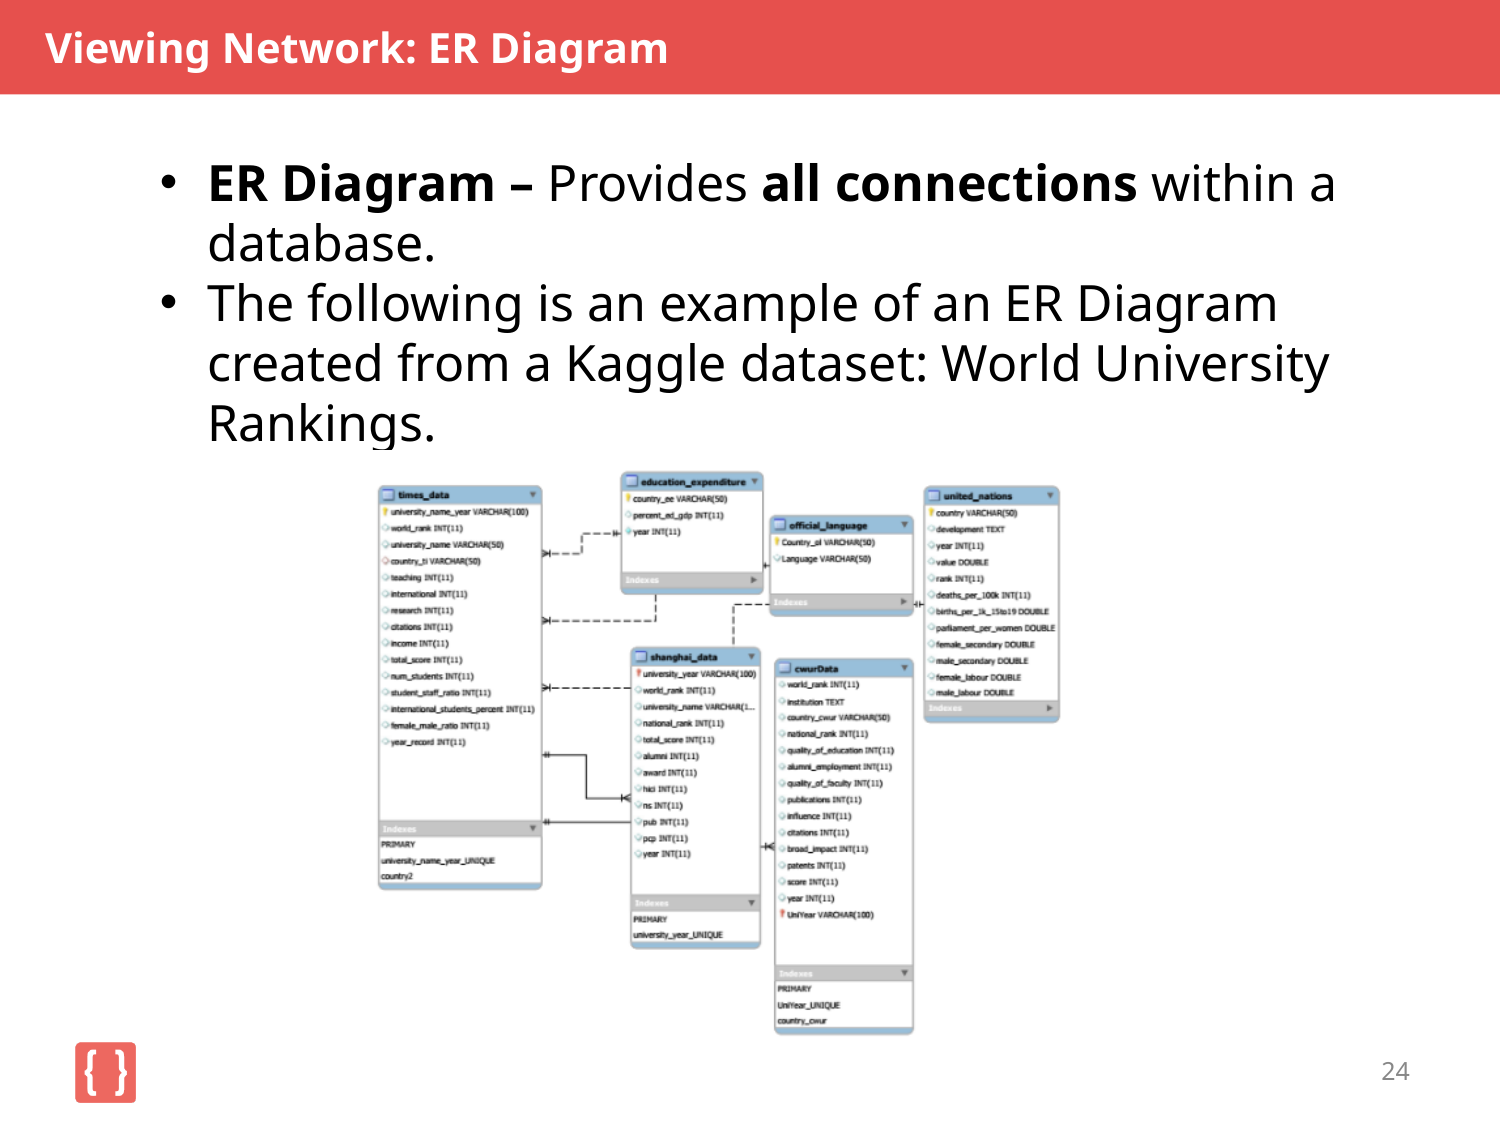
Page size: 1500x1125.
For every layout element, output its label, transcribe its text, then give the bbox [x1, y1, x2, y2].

slide_number 24 [1074, 1042, 1425, 1103]
picture [352, 449, 1148, 1074]
list ER Diagram – Provides all connections within a database. The following is an example of an ER Diagram created from a Kaggle dataset: World University Rankings. [136, 143, 1378, 1005]
picture [75, 1042, 136, 1103]
title Viewing Network: ER Diagram [0, 0, 1500, 95]
